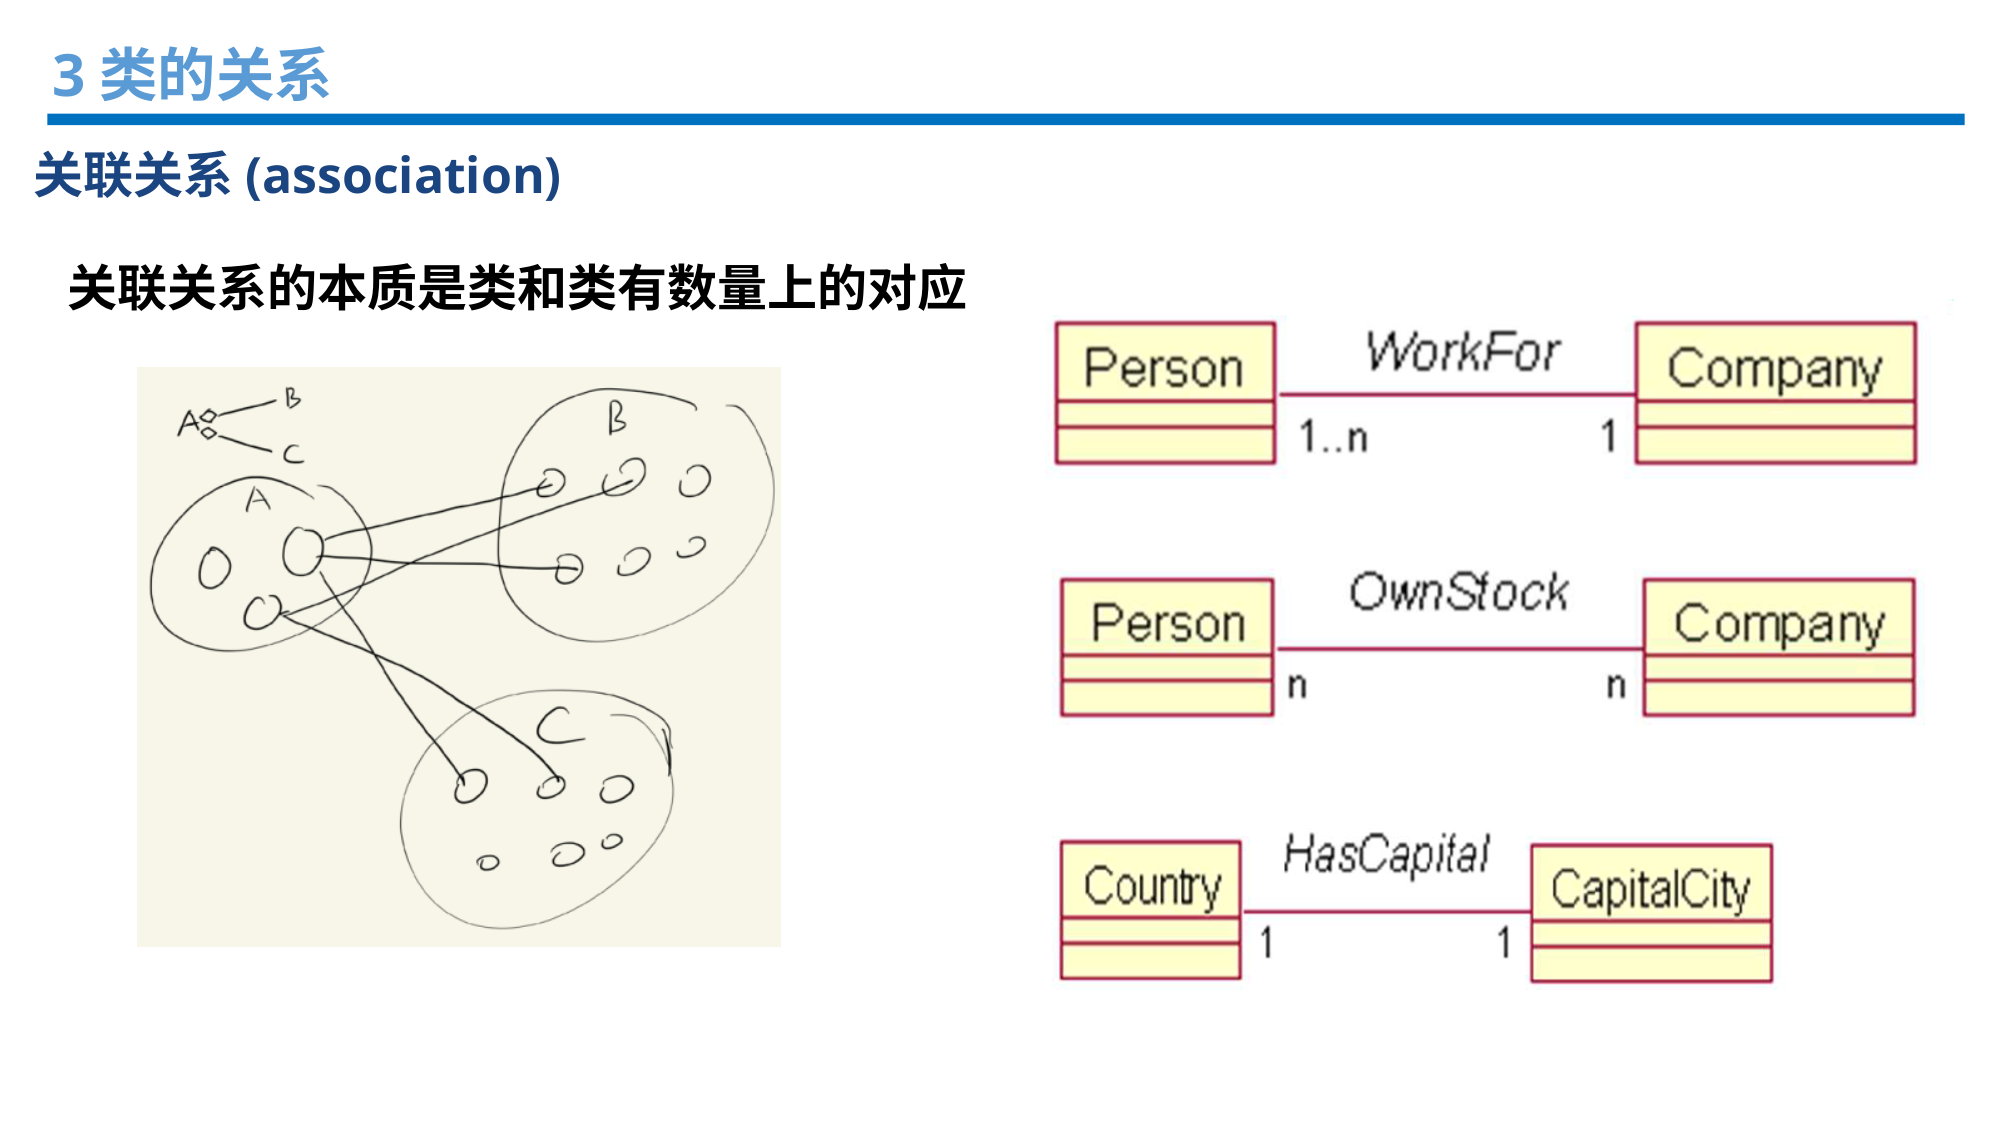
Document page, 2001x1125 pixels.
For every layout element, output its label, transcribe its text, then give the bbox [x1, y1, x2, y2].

picture [1029, 299, 1954, 499]
text_box 3类的关系 [37, 30, 348, 106]
text_box 关联关系的本质是类和类有数量上的对应 [52, 249, 983, 324]
picture [1036, 805, 1844, 1001]
picture [1052, 534, 1937, 750]
picture [137, 367, 781, 947]
text_box 关联关系(association) [18, 106, 750, 281]
